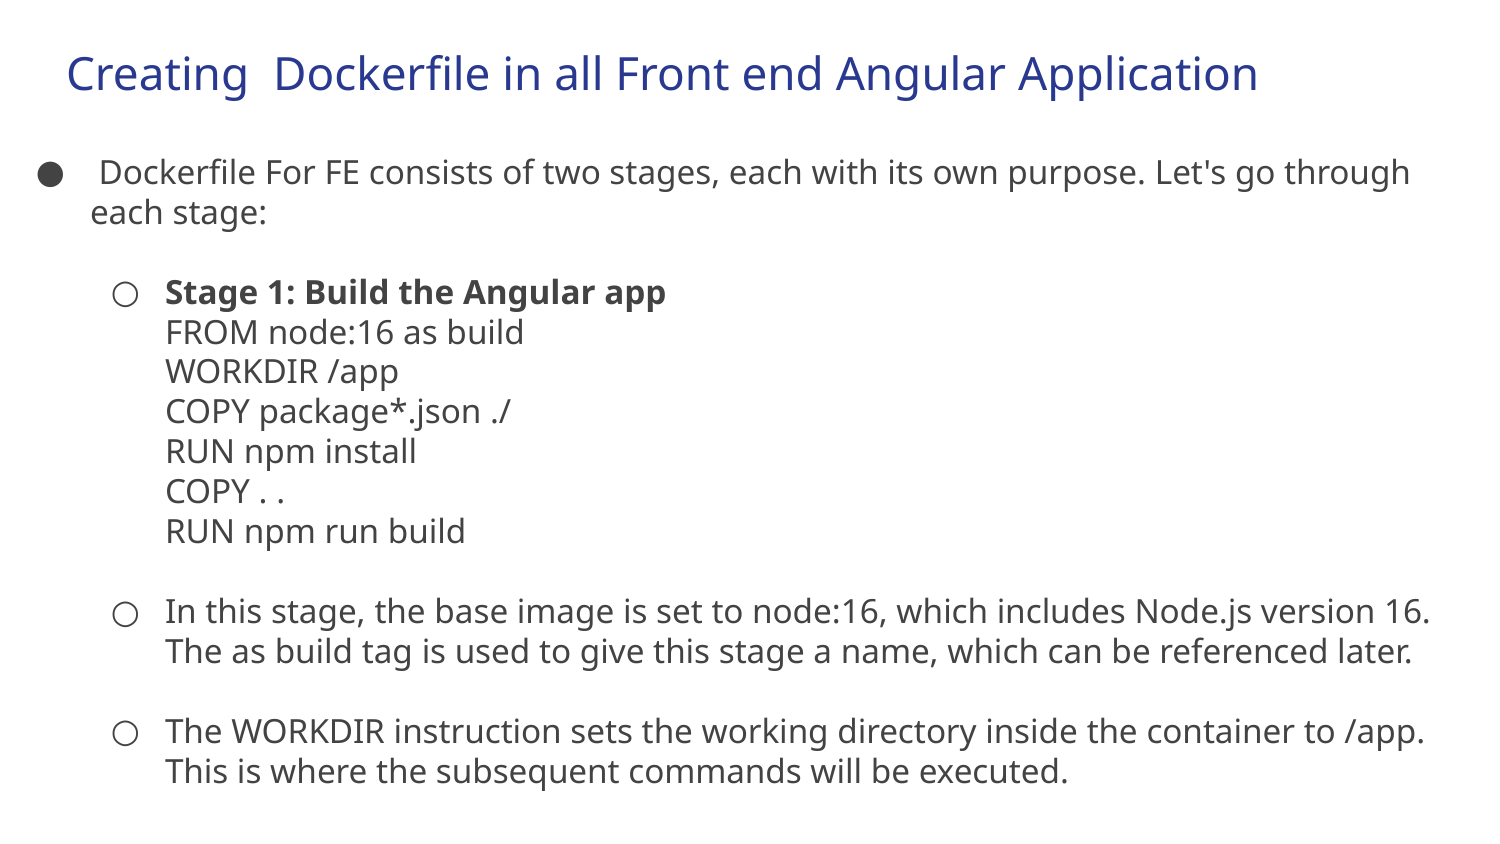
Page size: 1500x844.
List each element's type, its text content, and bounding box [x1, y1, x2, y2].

title Creating Dockerfile in all Front end Angular Application [51, 29, 1449, 130]
text_box Dockerfile For FE consists of two stages, each with its own purpose. Let's go through each stage: Stage 1: Build the Angular app FROM node:16 as build WORKDIR /app COPY package*.json ./ RUN npm install COPY . . RUN npm run build In this stage, the base image is set to node:16, which includes Node.js version 16. The as build tag is used to give this stage a name, which can be referenced later. The WORKDIR instruction sets the working directory inside the container to /app. This is where the subsequent commands will be executed. [0, 136, 1493, 844]
